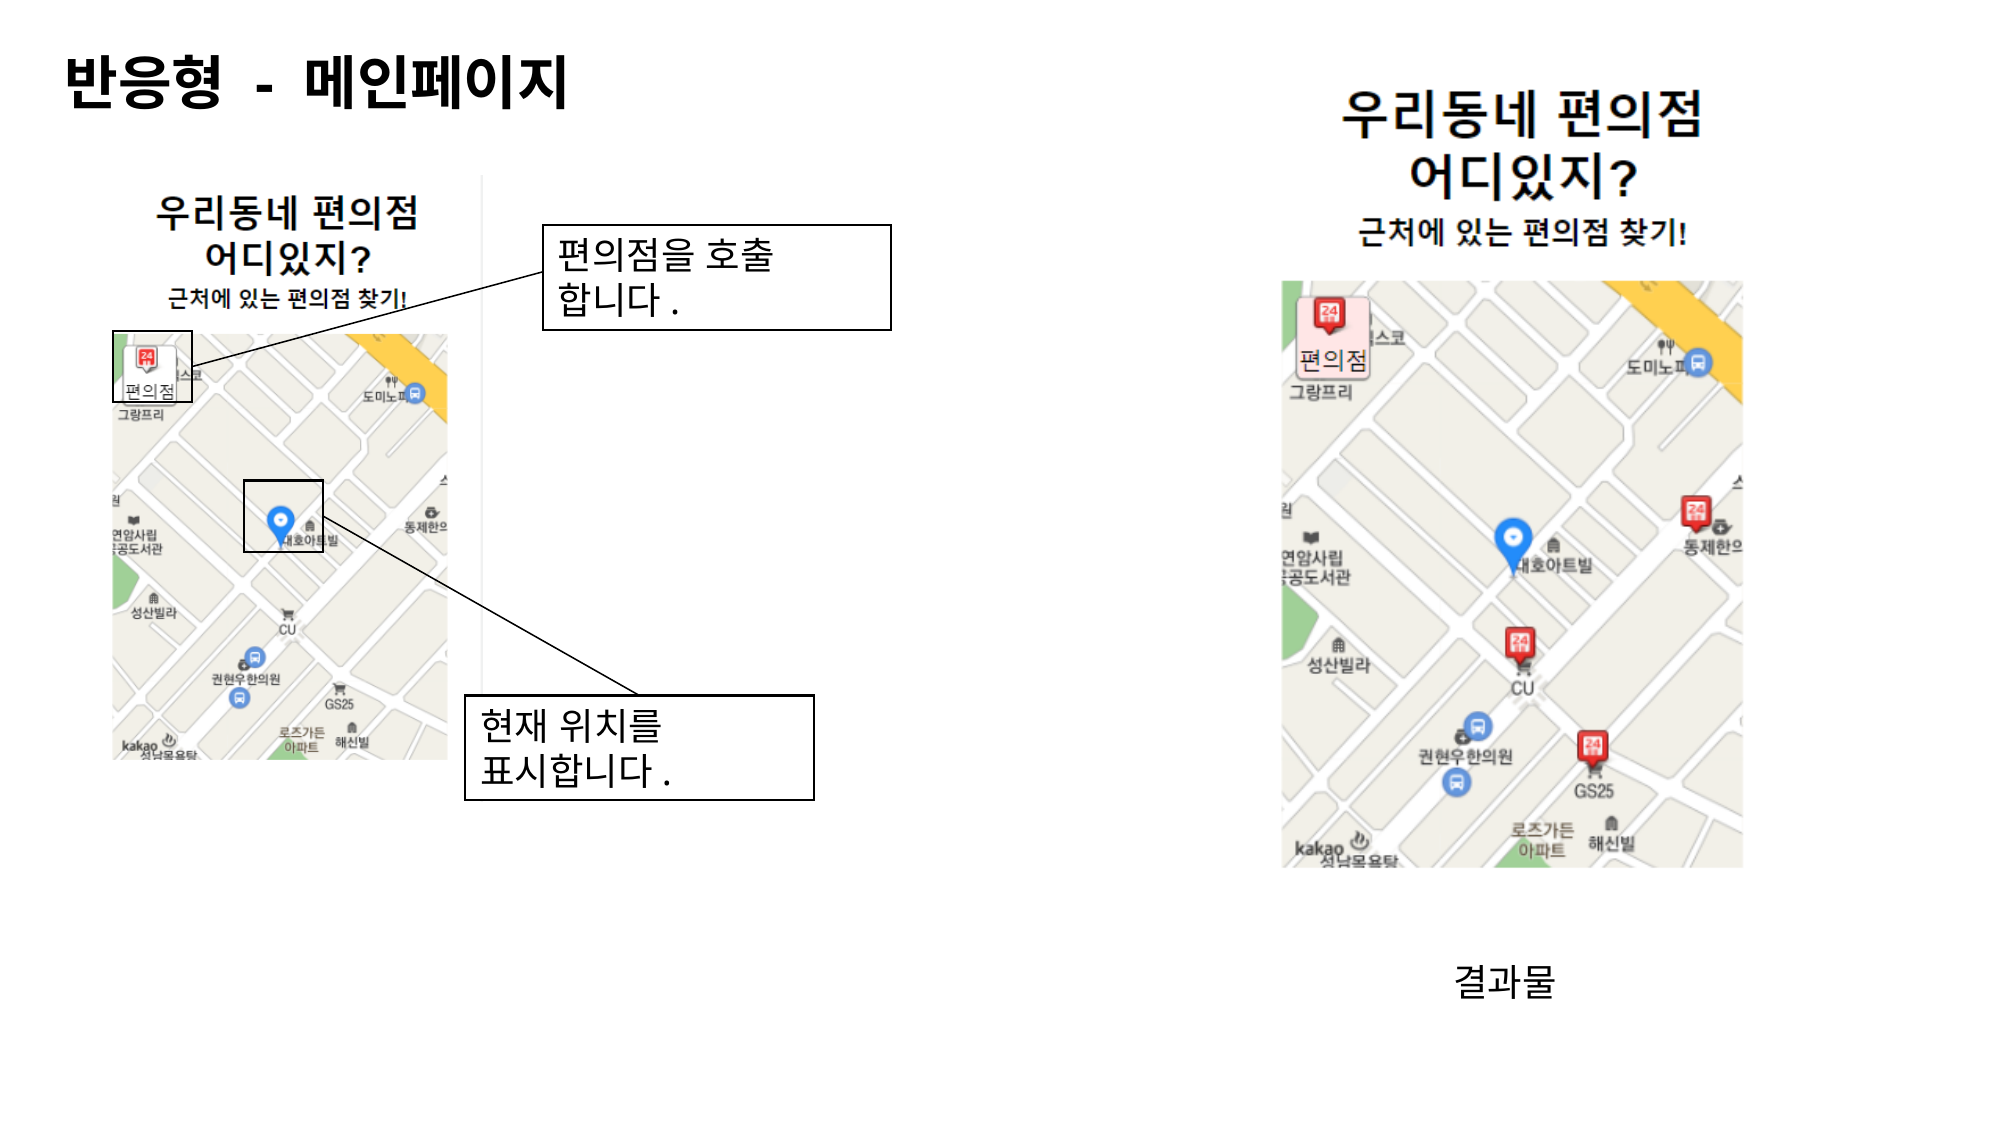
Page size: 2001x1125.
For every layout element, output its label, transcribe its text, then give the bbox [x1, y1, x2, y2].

picture [69, 175, 483, 802]
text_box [243, 480, 814, 802]
picture [1229, 62, 1781, 915]
text_box 반응형 - 메인페이지 [49, 38, 713, 124]
text_box 결과물 [1183, 951, 1828, 1012]
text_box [112, 224, 892, 403]
